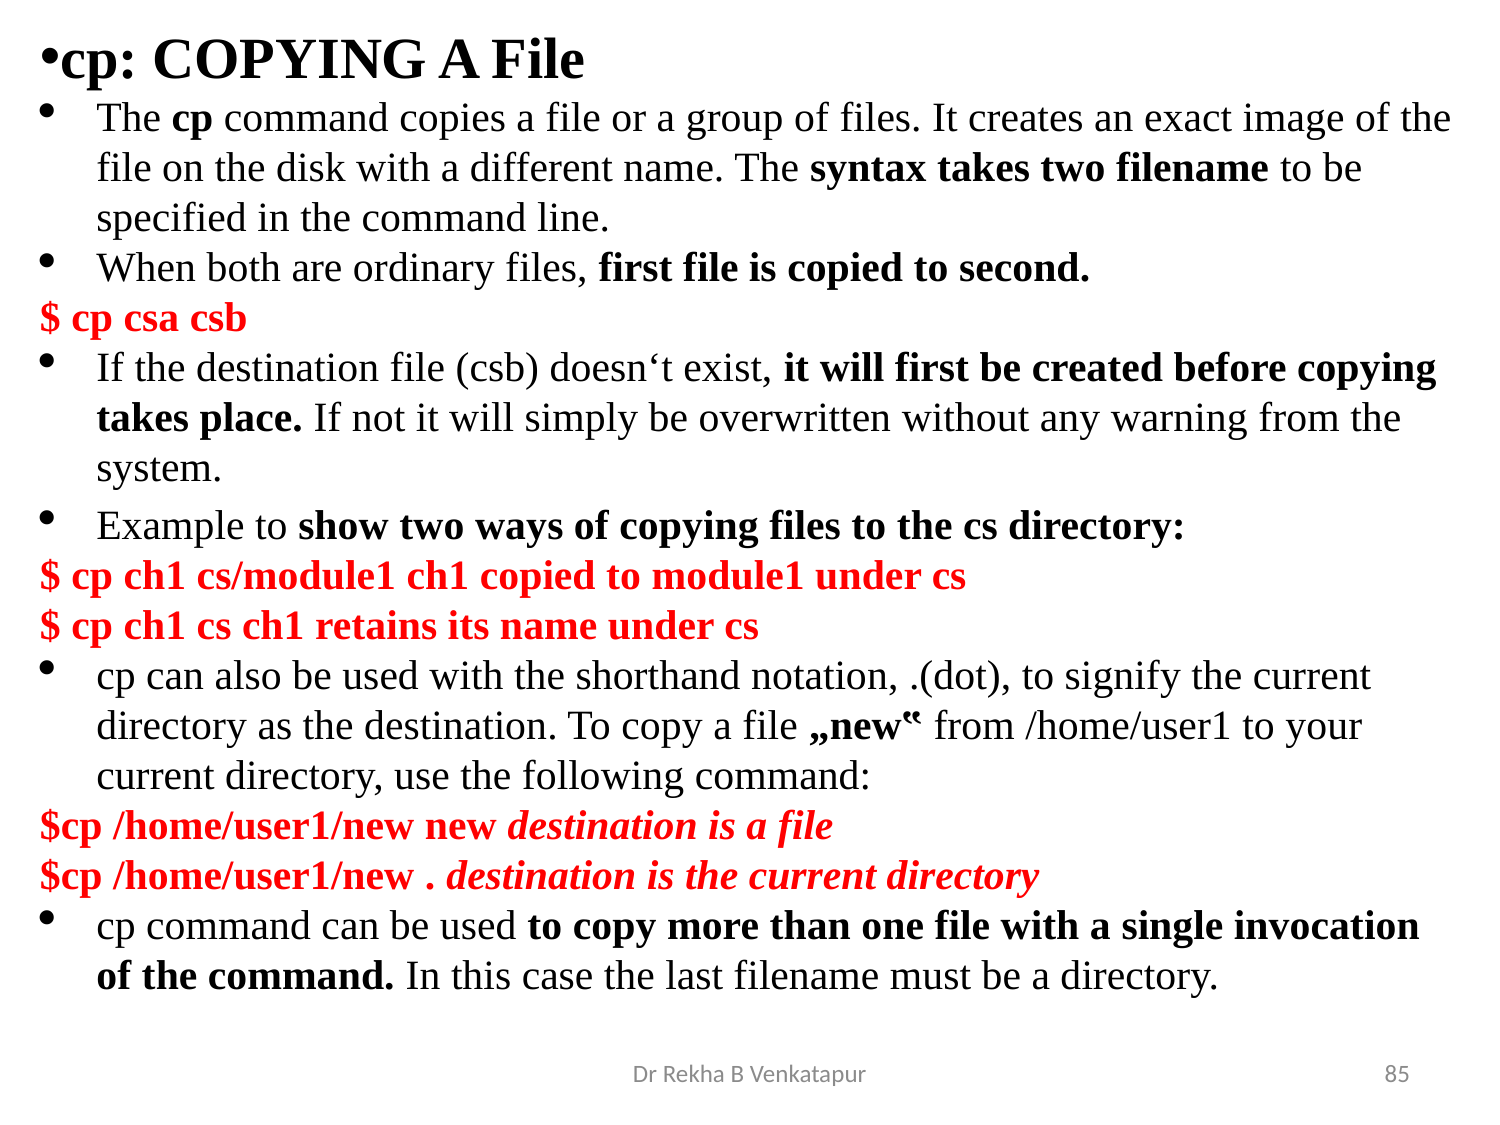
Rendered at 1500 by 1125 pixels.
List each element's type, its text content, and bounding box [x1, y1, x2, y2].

list cp: COPYING A File The cp command copies a file or a group of files. It creates an exact image of the file on the disk with a different name. The syntax takes two filename to be specified in the command line. When both are ordinary files, first file is copied to second. $ cp csa csb If the destination file (csb) doesn‘t exist, it will first be created before copying takes place. If not it will simply be overwritten without any warning from the system. Example to show two ways of copying files to the cs directory: $ cp ch1 cs/module1 ch1 copied to module1 under cs $ cp ch1 cs ch1 retains its name under cs cp can also be used with the shorthand notation, .(dot), to signify the current directory as the destination. To copy a file „new‟ from /home/user1 to your current directory, use the following command: $cp /home/user1/new new destination is a file $cp /home/user1/new . destination is the current directory cp command can be used to copy more than one file with a single invocation of the command. In this case the last filename must be a directory. [24, 12, 1475, 1088]
footer Dr Rekha B Venkatapur [512, 1042, 988, 1103]
slide_number 85 [1074, 1042, 1425, 1103]
